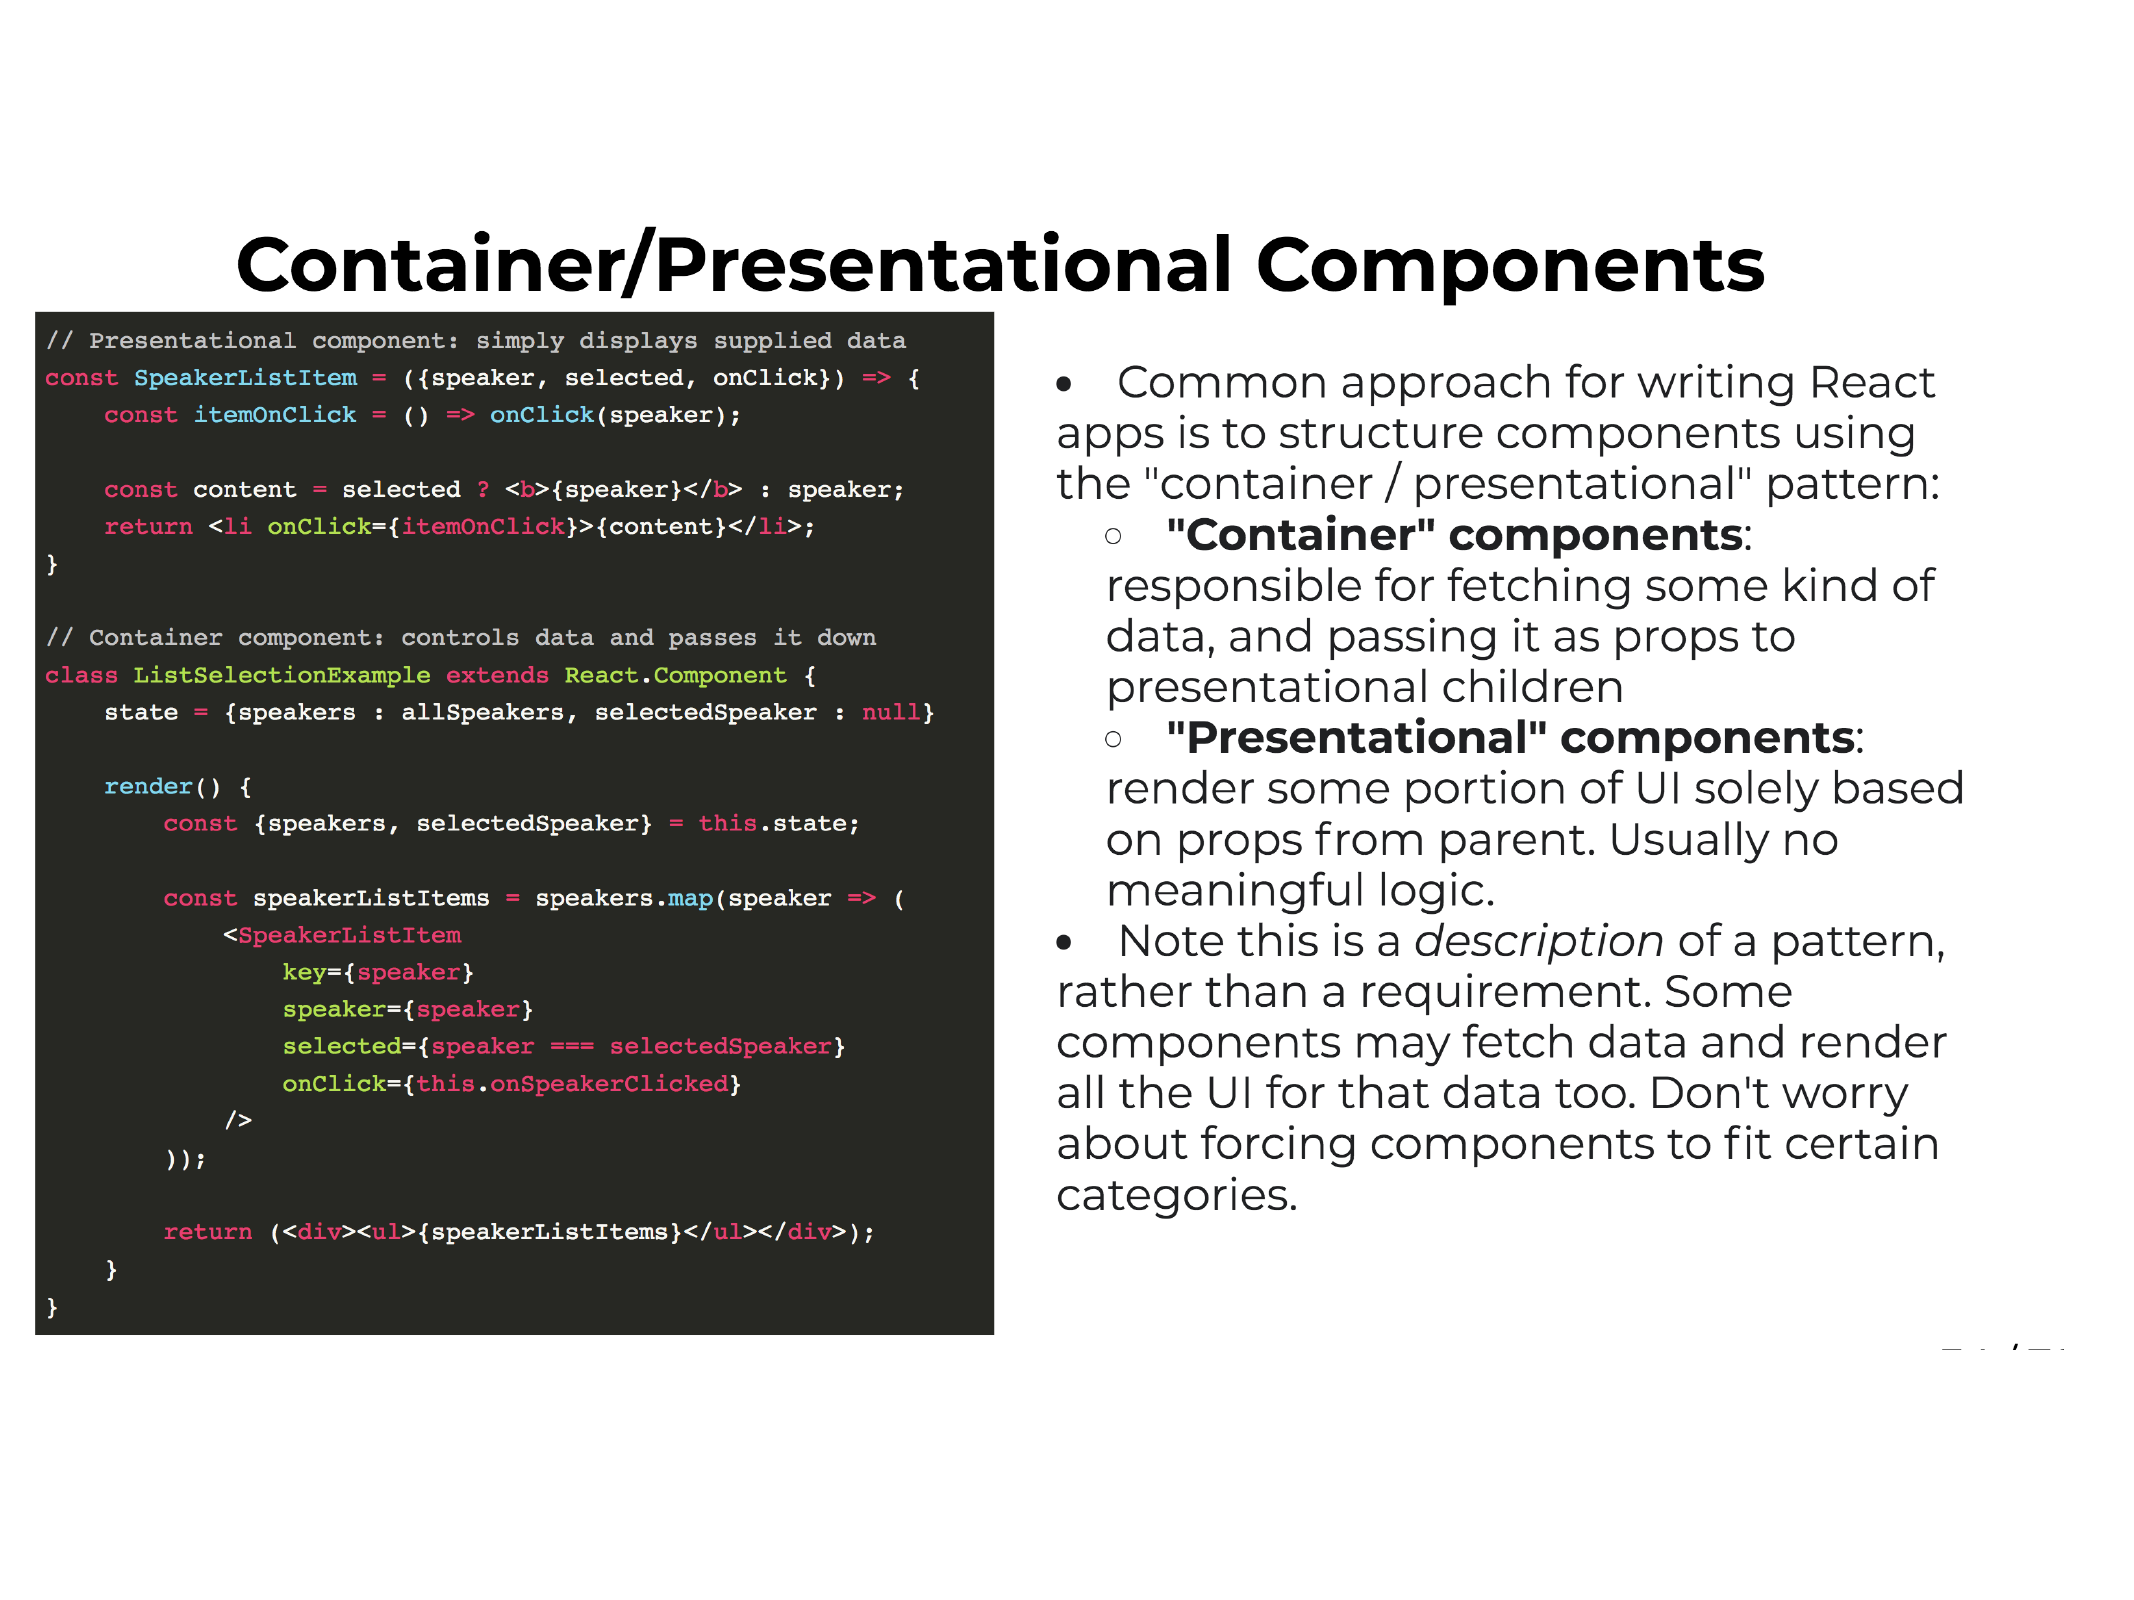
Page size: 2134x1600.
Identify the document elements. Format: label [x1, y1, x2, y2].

picture [0, 208, 2065, 1351]
